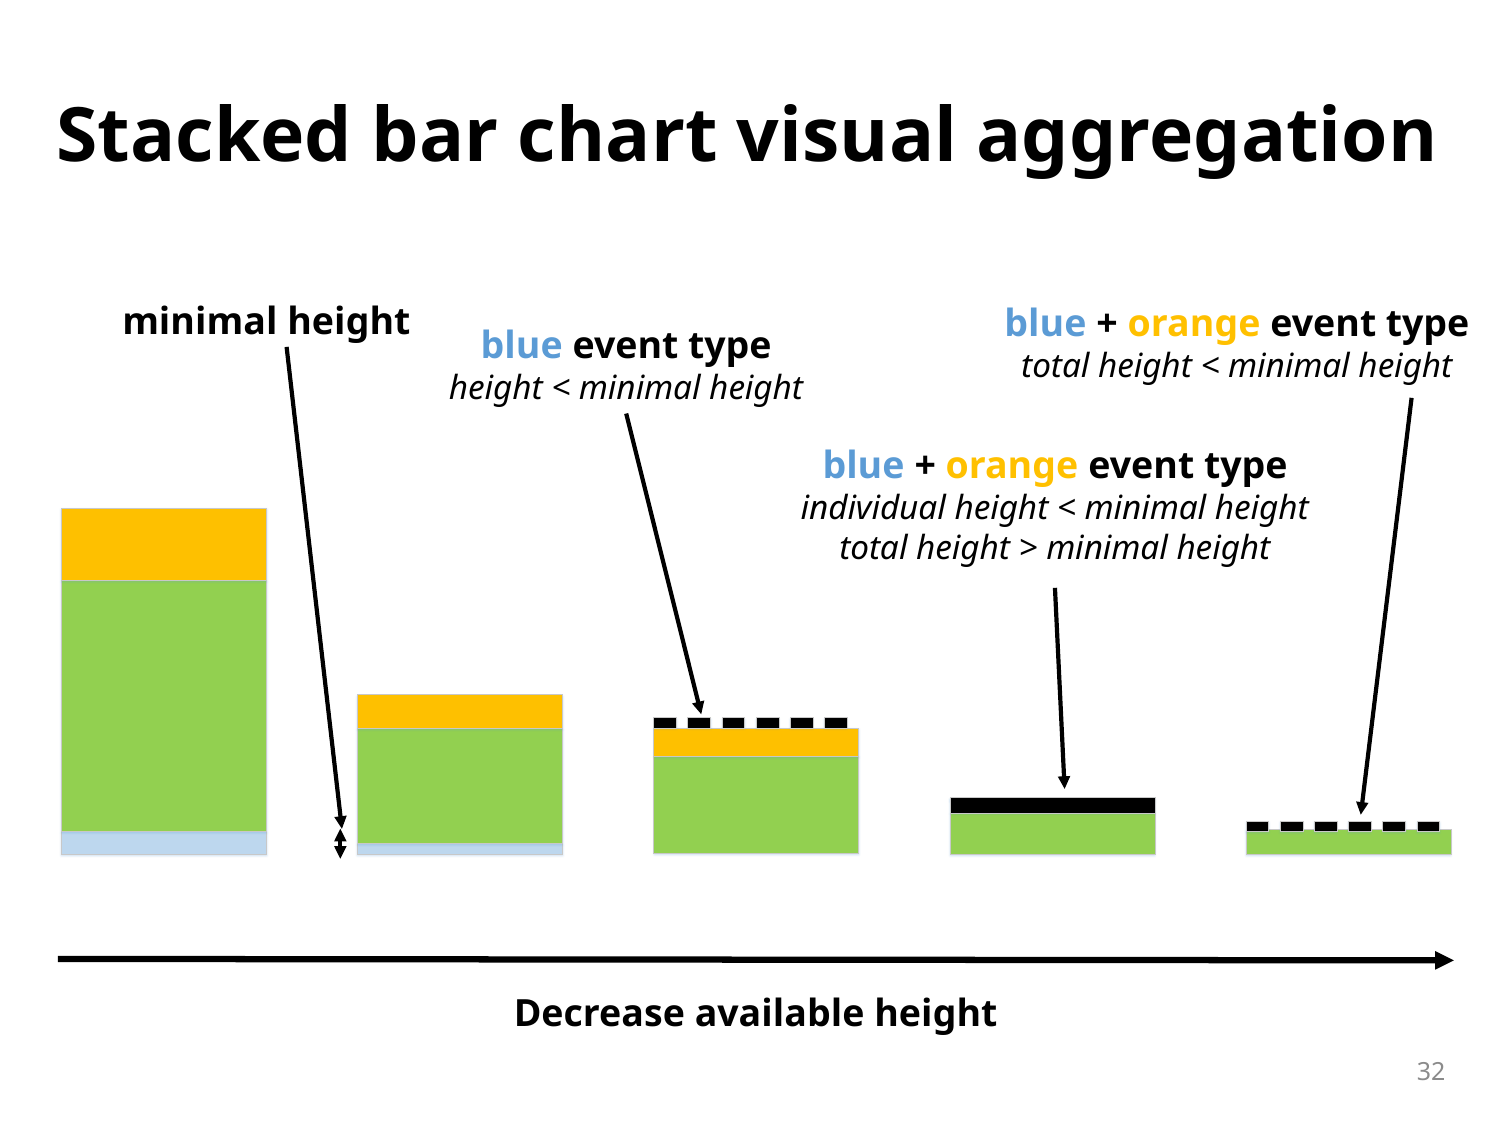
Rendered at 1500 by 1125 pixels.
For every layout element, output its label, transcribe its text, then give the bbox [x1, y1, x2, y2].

title Stacked bar chart visual aggregation [41, 59, 1461, 215]
text_box blue + orange event type individual height < minimal height total height > minimal height [785, 433, 1325, 505]
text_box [1054, 587, 1065, 789]
text_box minimal height [107, 289, 426, 350]
text_box Decrease available height [499, 982, 1013, 1042]
text_box blue event type height < minimal height [434, 313, 819, 414]
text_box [626, 414, 702, 715]
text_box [57, 505, 1455, 860]
slide_number 32 [1059, 1042, 1461, 1103]
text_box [286, 346, 342, 829]
text_box blue + orange event type total height < minimal height [989, 291, 1485, 392]
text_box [1360, 397, 1412, 815]
